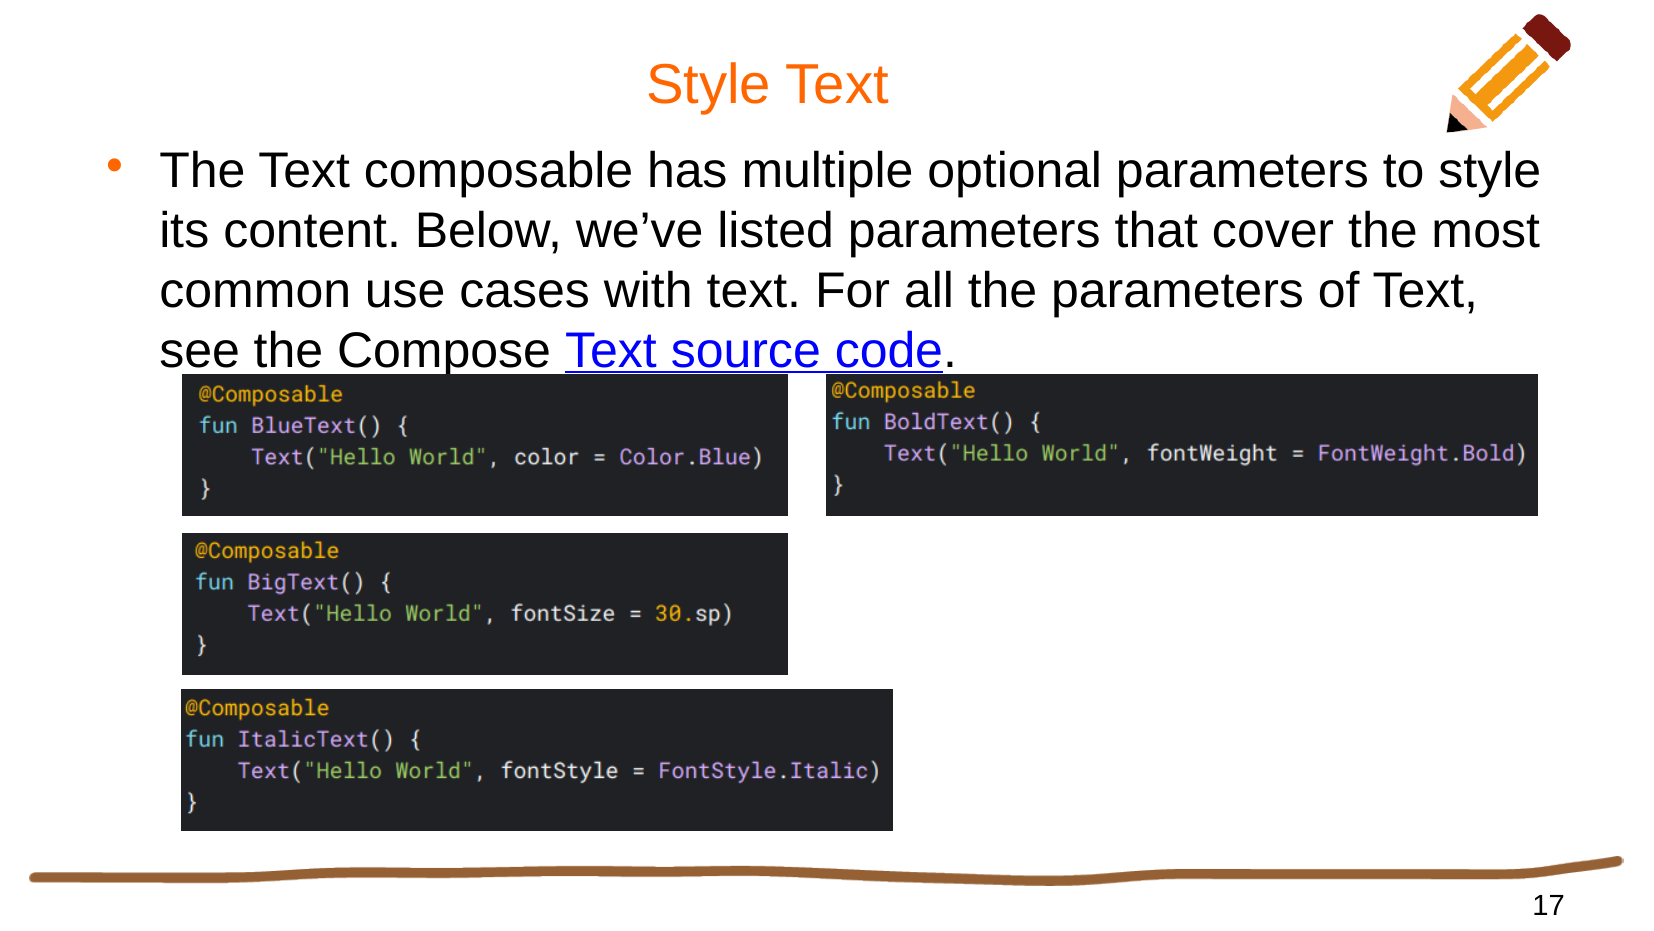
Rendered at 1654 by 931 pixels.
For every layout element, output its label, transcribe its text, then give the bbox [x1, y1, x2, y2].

picture [1446, 14, 1571, 133]
picture [181, 689, 893, 831]
picture [182, 533, 788, 676]
title Style Text [88, 29, 1447, 133]
slide_number 17 [1181, 885, 1565, 930]
picture [826, 374, 1538, 517]
picture [29, 856, 1624, 886]
list The Text composable has multiple optional parameters to style its content. Below, we’ve listed parameters that cover the most common use cases with text. For all the parameters of Text, see the Compose Text source code. [88, 137, 1565, 788]
picture [182, 374, 788, 517]
